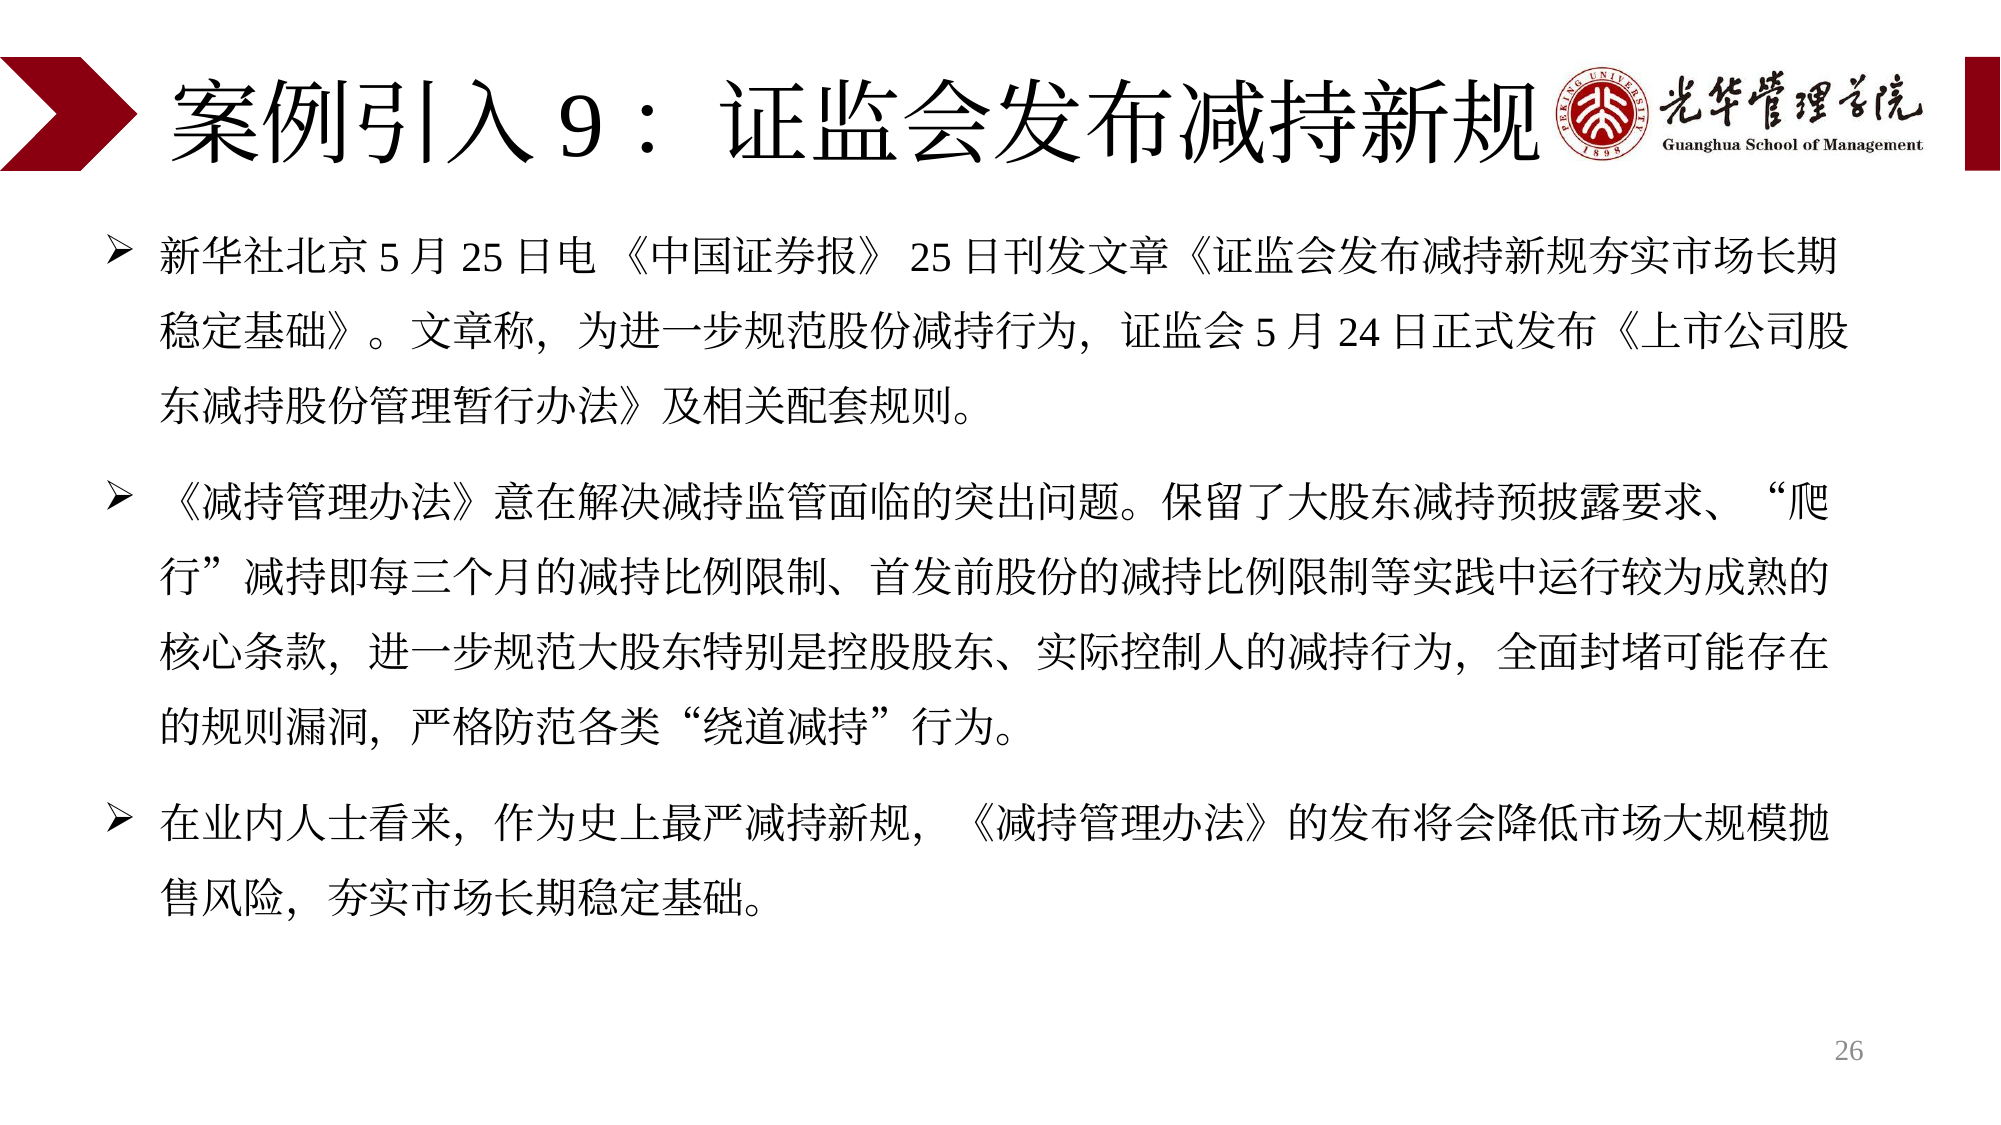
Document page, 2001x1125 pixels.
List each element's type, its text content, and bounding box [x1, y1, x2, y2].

picture [1507, 27, 1965, 200]
list 新华社北京5月25日电 《中国证券报》25日刊发文章《证监会发布减持新规夯实市场长期稳定基础》。文章称，为进一步规范股份减持行为，证监会5月24日正式发布《上市公司股东减持股份管理暂行办法》及相关配套规则。 《减持管理办法》意在解决减持监管面临的突出问题。保留了大股东减持预披露要求、“爬行”减持即每三个月的减持比例限制、首发前股份的减持比例限制等实践中运行较为成熟的核心条款，进一步规范大股东特别是控股股东、实际控制人的减持行为，全面封堵可能存在的规则漏洞，严格防范各类“绕道减持”行为。 在业内人士看来，作为史上最严减持新规，《减持管理办法》的发布将会降低市场大规模抛售风险，夯实市场长期稳定基础。 [88, 197, 1880, 1094]
title 案例引入9：证监会发布减持新规 [154, 59, 1596, 195]
